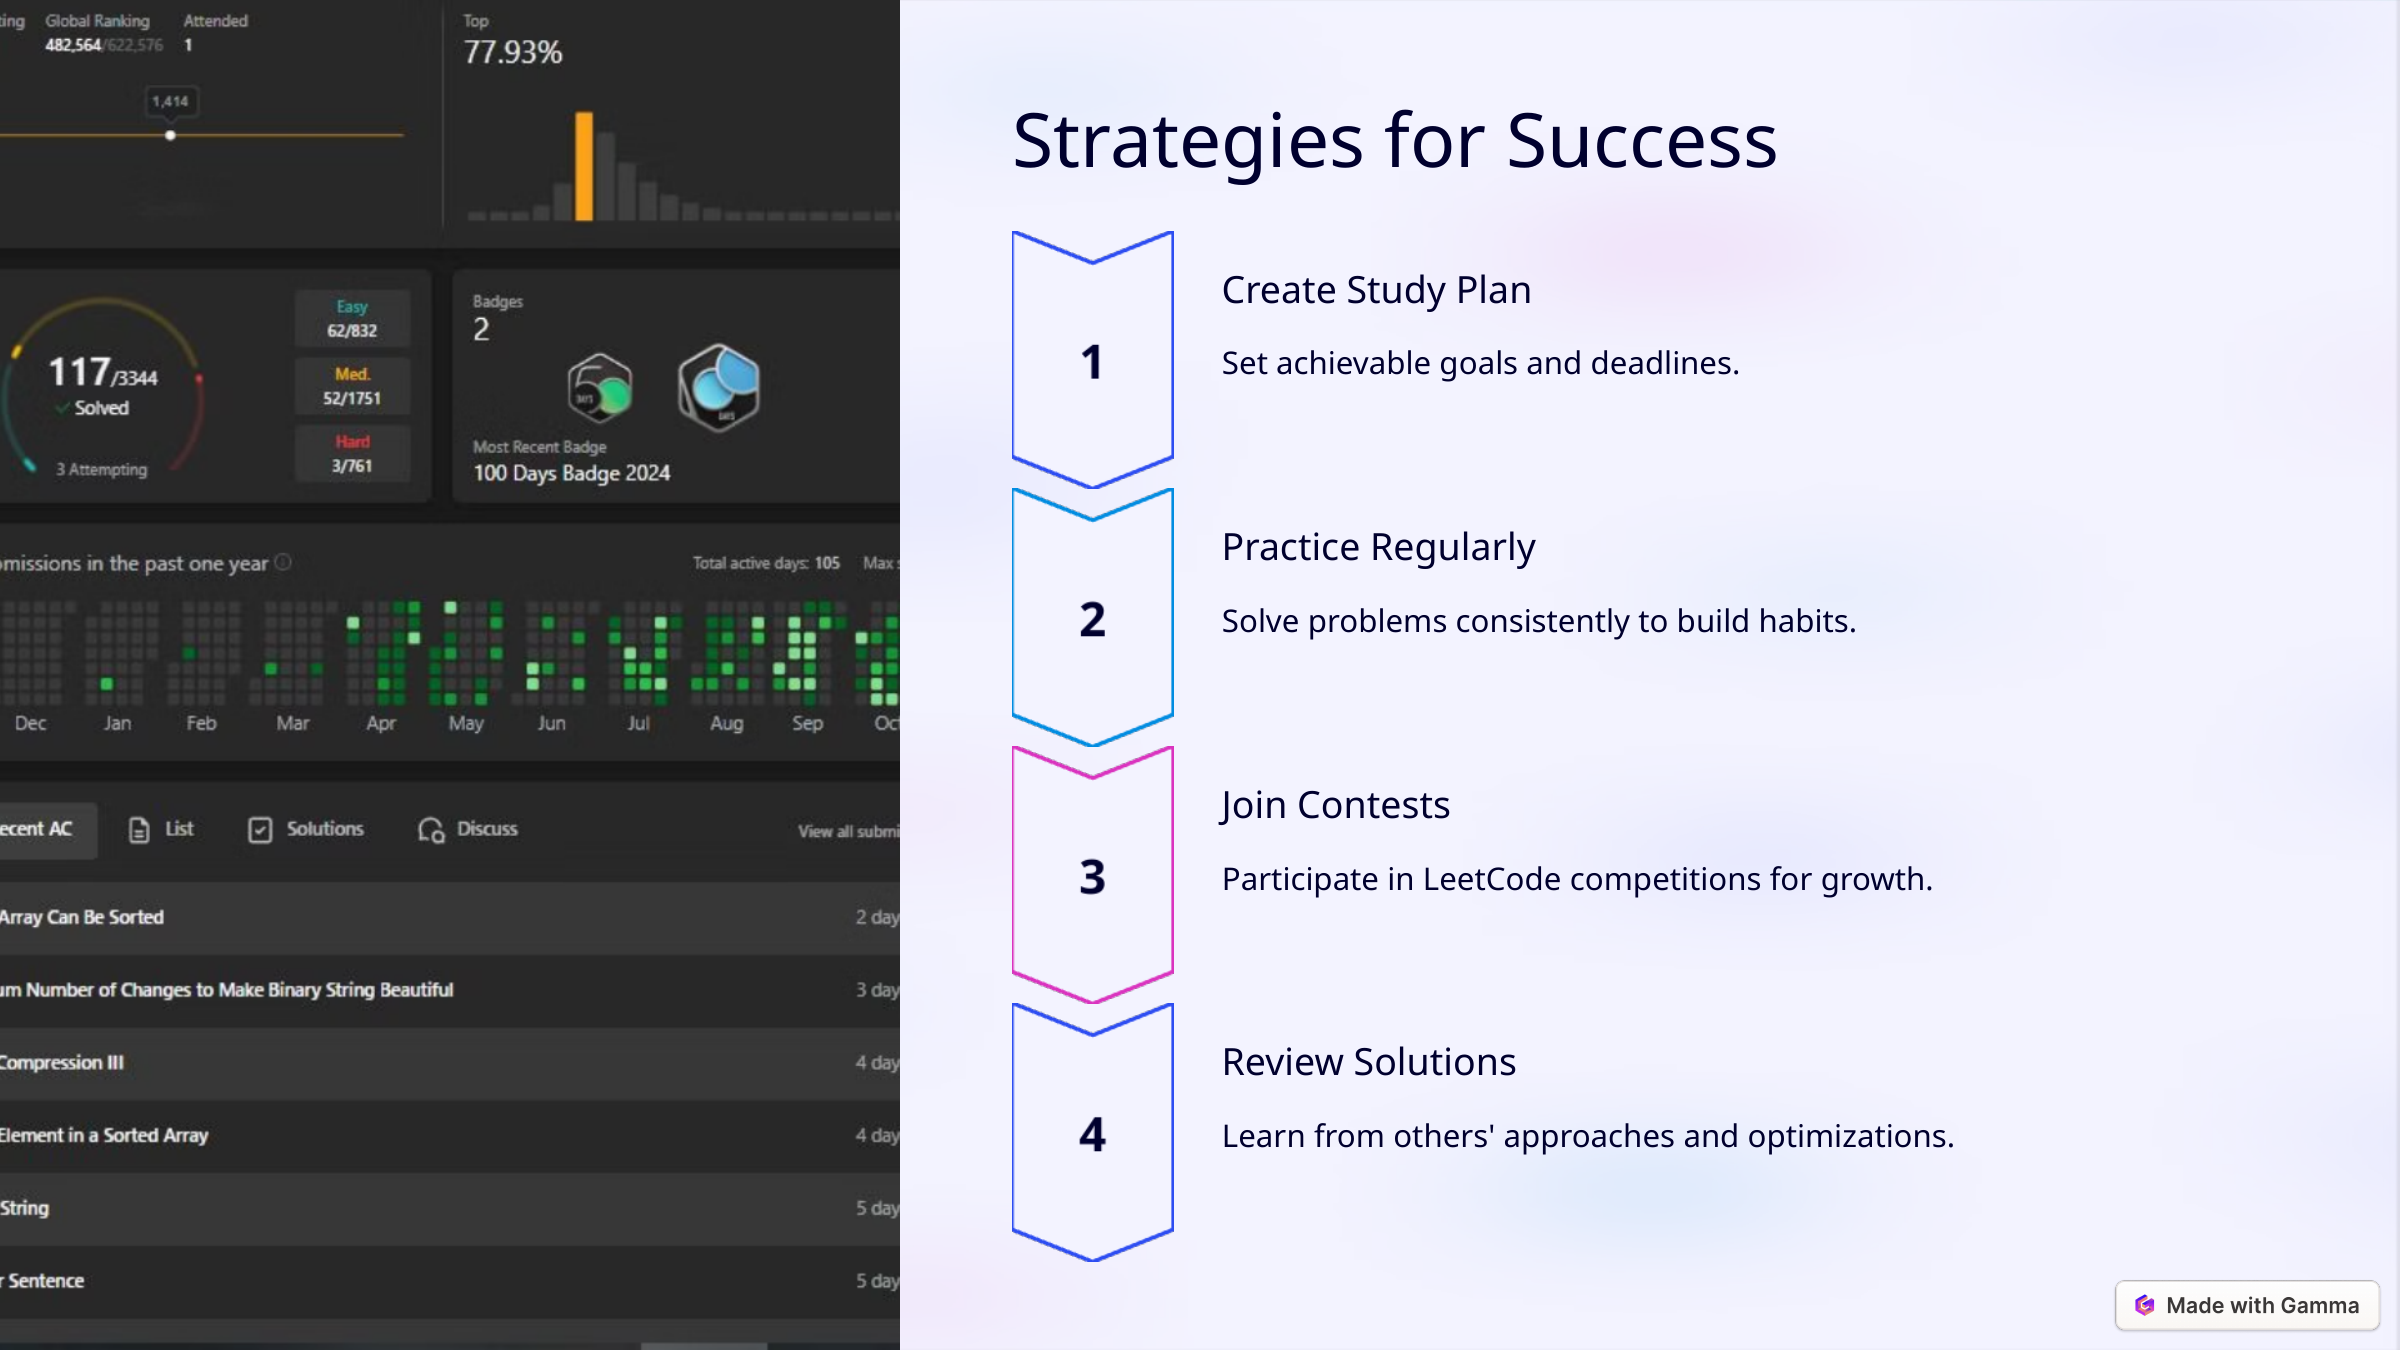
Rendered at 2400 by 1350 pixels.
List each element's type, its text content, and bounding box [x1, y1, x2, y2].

text_box Participate in LeetCode competitions for growth. [1221, 845, 2288, 897]
text_box Strategies for Success [1012, 88, 1774, 184]
picture [1012, 231, 1174, 1262]
text_box Set achievable goals and deadlines. [1221, 330, 2288, 382]
text_box Solve problems consistently to build habits. [1221, 587, 2288, 640]
picture [2106, 1271, 2389, 1339]
text_box Practice Regularly [1221, 521, 1601, 569]
text_box Create Study Plan [1221, 263, 1601, 311]
text_box Learn from others' approaches and optimizations. [1221, 1102, 2288, 1155]
text_box Review Solutions [1221, 1036, 1601, 1084]
text_box Join Contests [1221, 778, 1601, 826]
picture [0, 0, 900, 1350]
